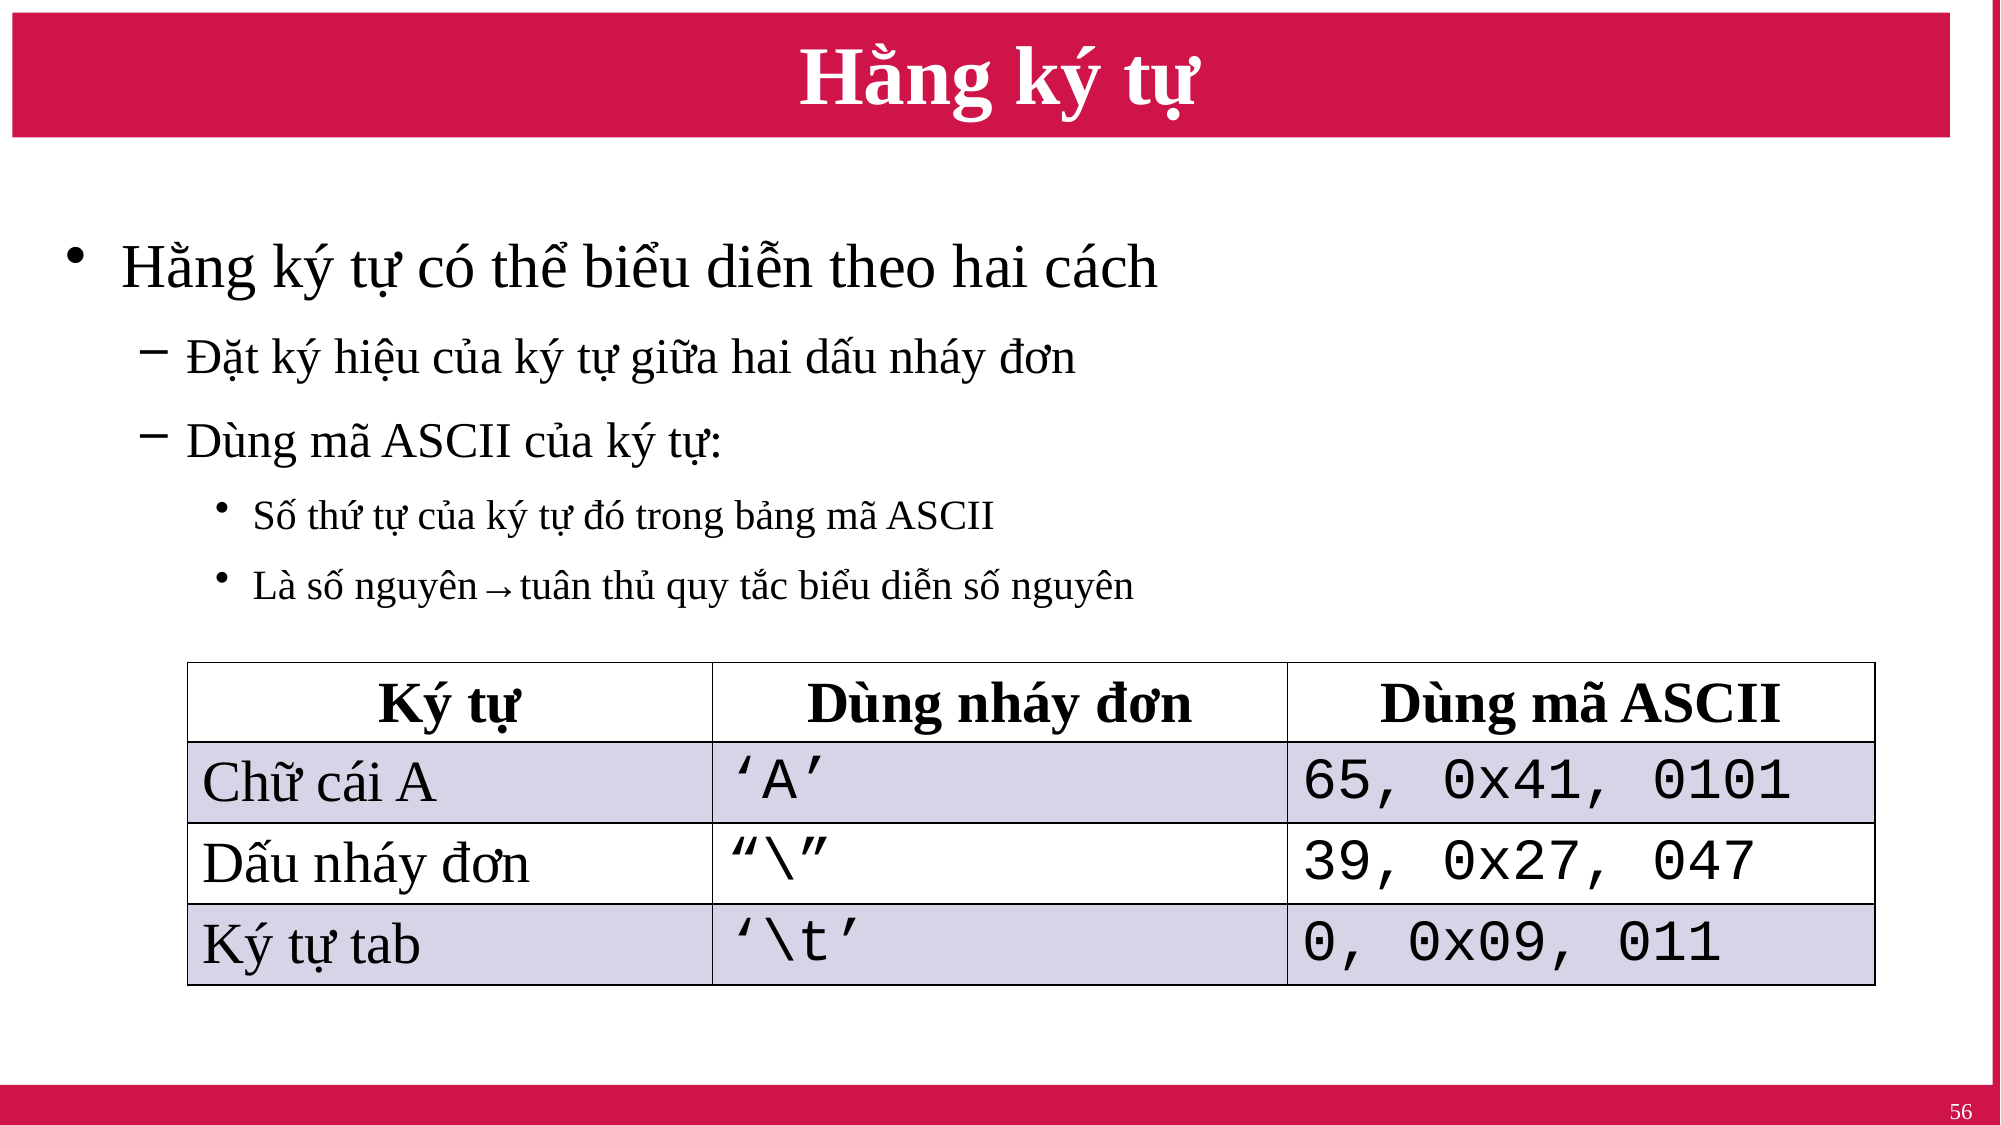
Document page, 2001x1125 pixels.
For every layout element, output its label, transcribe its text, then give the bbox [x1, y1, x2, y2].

slide_number 56 [1520, 1074, 1988, 1113]
table_cell Chữ cái A [188, 743, 712, 822]
table_cell 0, 0x09, 011 [1288, 905, 1874, 984]
table_cell Ký tự tab [188, 905, 712, 984]
list Hằng ký tự có thể biểu diễn theo hai cách Đặt ký hiệu của ký tự giữa hai dấu nháy đơn Dùng mã ASCII của ký tự: Số thứ tự của ký tự đó trong bảng mã ASCII Là số nguyên→tuân thủ quy tắc biểu diễn số nguyên [50, 187, 1950, 1063]
table_cell “\” [713, 824, 1287, 903]
table_header Ký tự [188, 663, 712, 741]
table_header Dùng nháy đơn [713, 663, 1287, 741]
table_cell 39, 0x27, 047 [1288, 824, 1874, 903]
table_cell ‘\t’ [713, 905, 1287, 984]
title Hằng ký tự [99, 24, 1900, 118]
table_cell ‘A’ [713, 743, 1287, 822]
table_cell Dấu nháy đơn [188, 824, 712, 903]
table_header Dùng mã ASCII [1288, 663, 1874, 741]
table_cell 65, 0x41, 0101 [1288, 743, 1874, 822]
